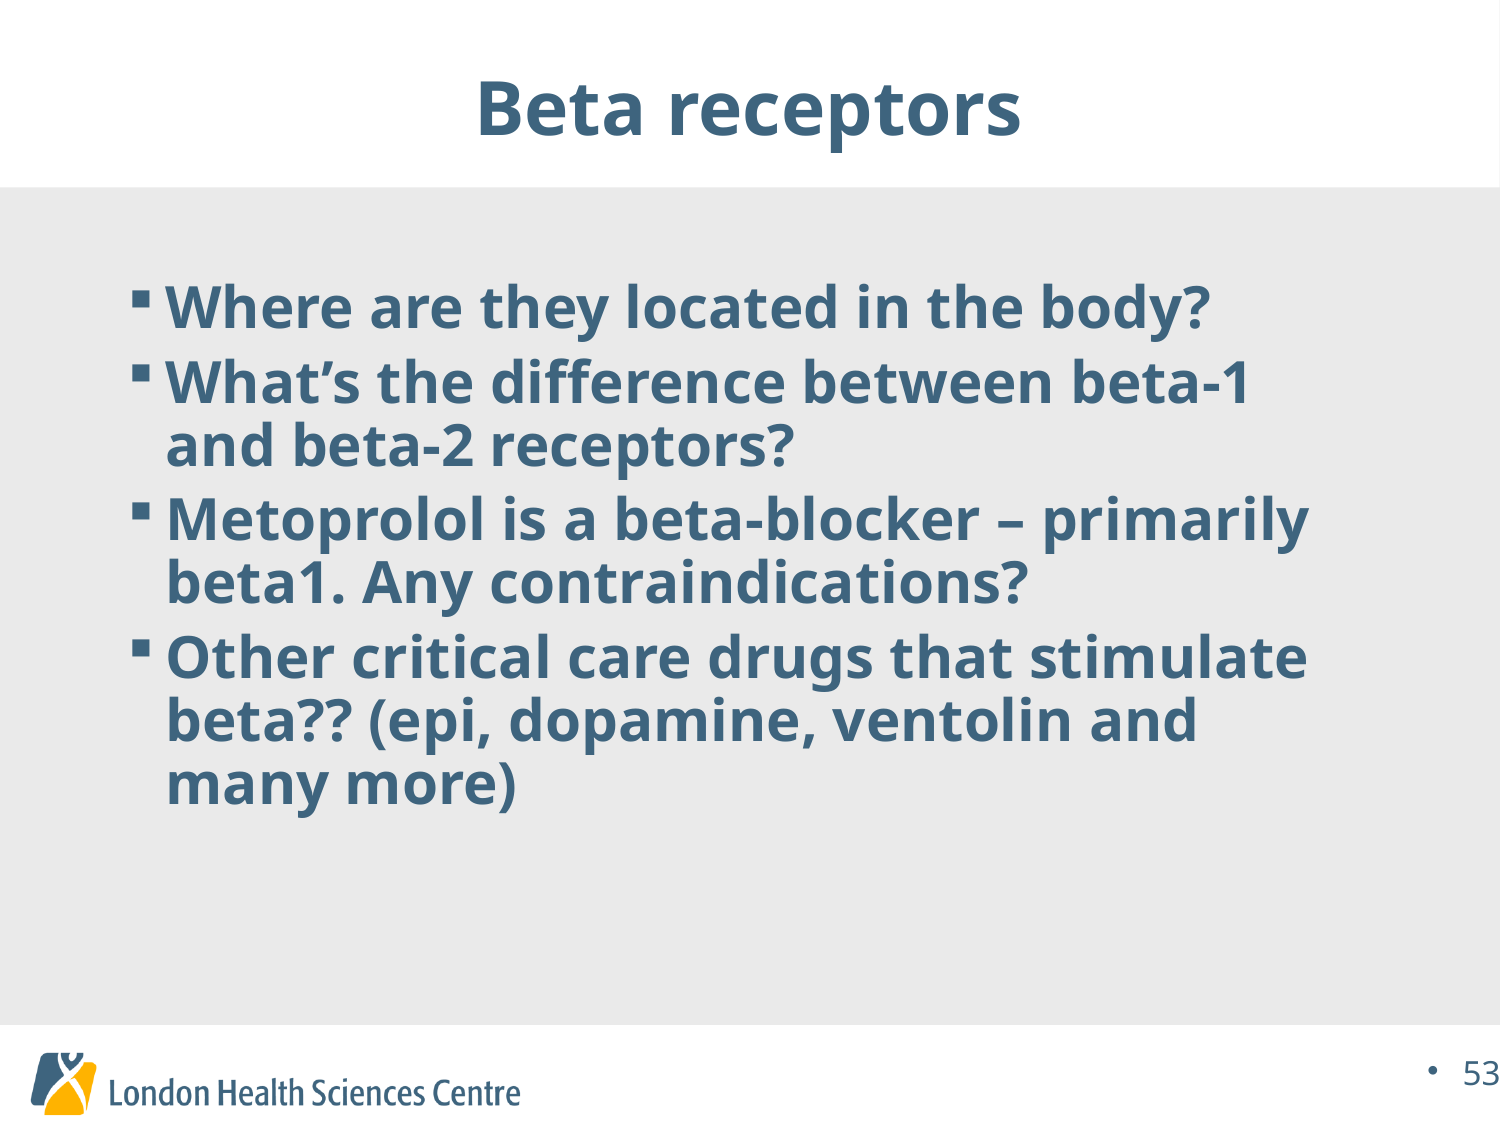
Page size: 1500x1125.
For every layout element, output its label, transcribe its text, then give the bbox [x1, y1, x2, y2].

list Where are they located in the body? What’s the difference between beta-1 and beta-2 receptors? Metoprolol is a beta-blocker – primarily beta1. Any contraindications? Other critical care drugs that stimulate beta?? (epi, dopamine, ventolin and many more) [112, 270, 1388, 1006]
picture [12, 1034, 538, 1122]
title Beta receptors [0, 0, 1500, 188]
